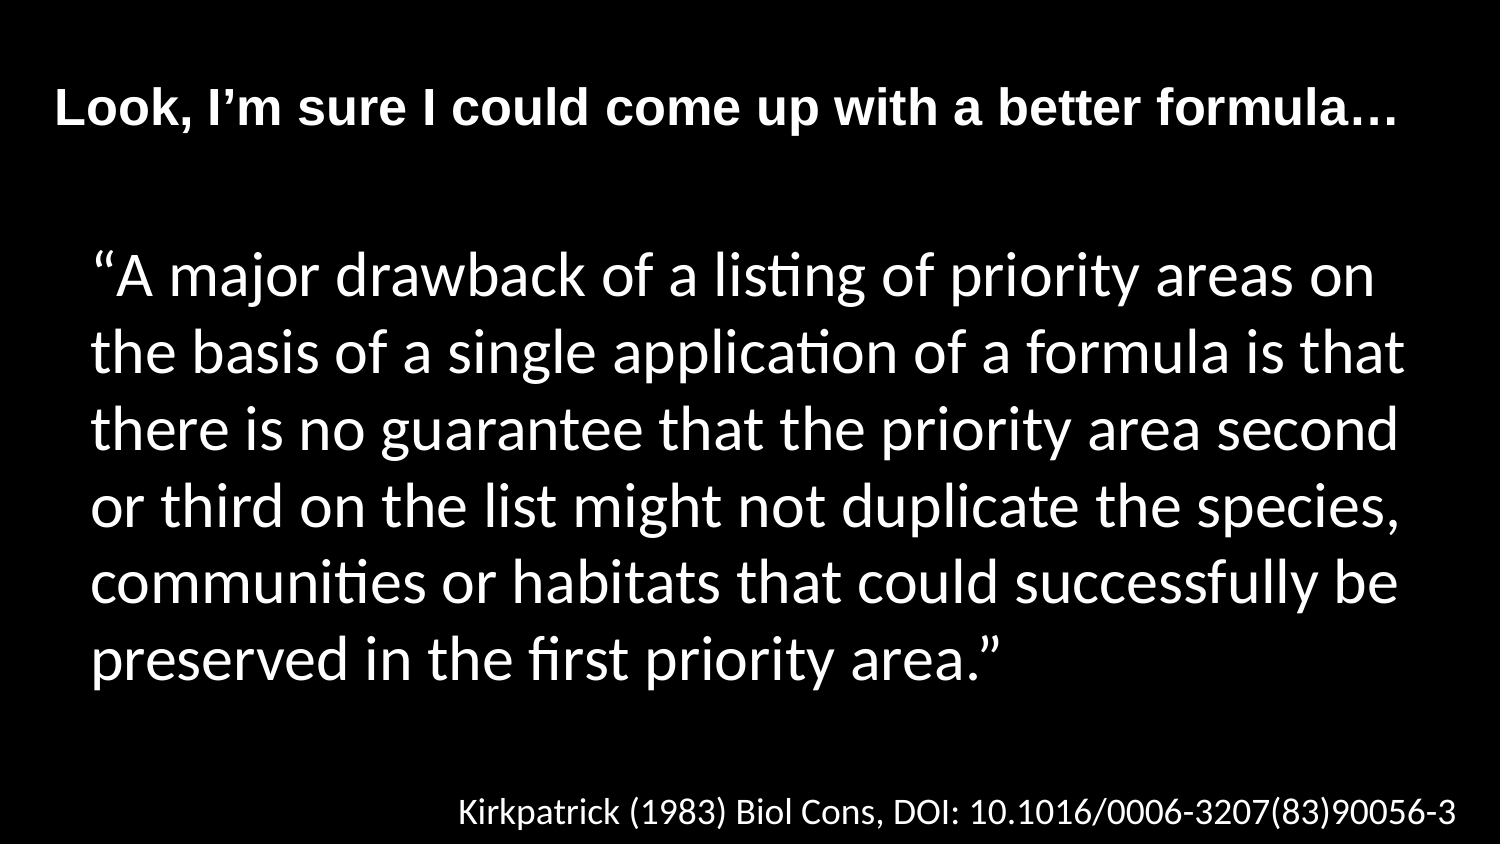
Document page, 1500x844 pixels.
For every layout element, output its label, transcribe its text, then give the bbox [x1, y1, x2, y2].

text_box Kirkpatrick (1983) Biol Cons, DOI: 10.1016/0006-3207(83)90056-3 [443, 779, 1481, 840]
title Look, I’m sure I could come up with a better formula… [31, 33, 1425, 175]
list “A major drawback of a listing of priority areas on the basis of a single application of a formula is that there is no guarantee that the priority area second or third on the list might not duplicate the species, communities or habitats that could successfully be preserved in the first priority area.” [75, 225, 1425, 783]
